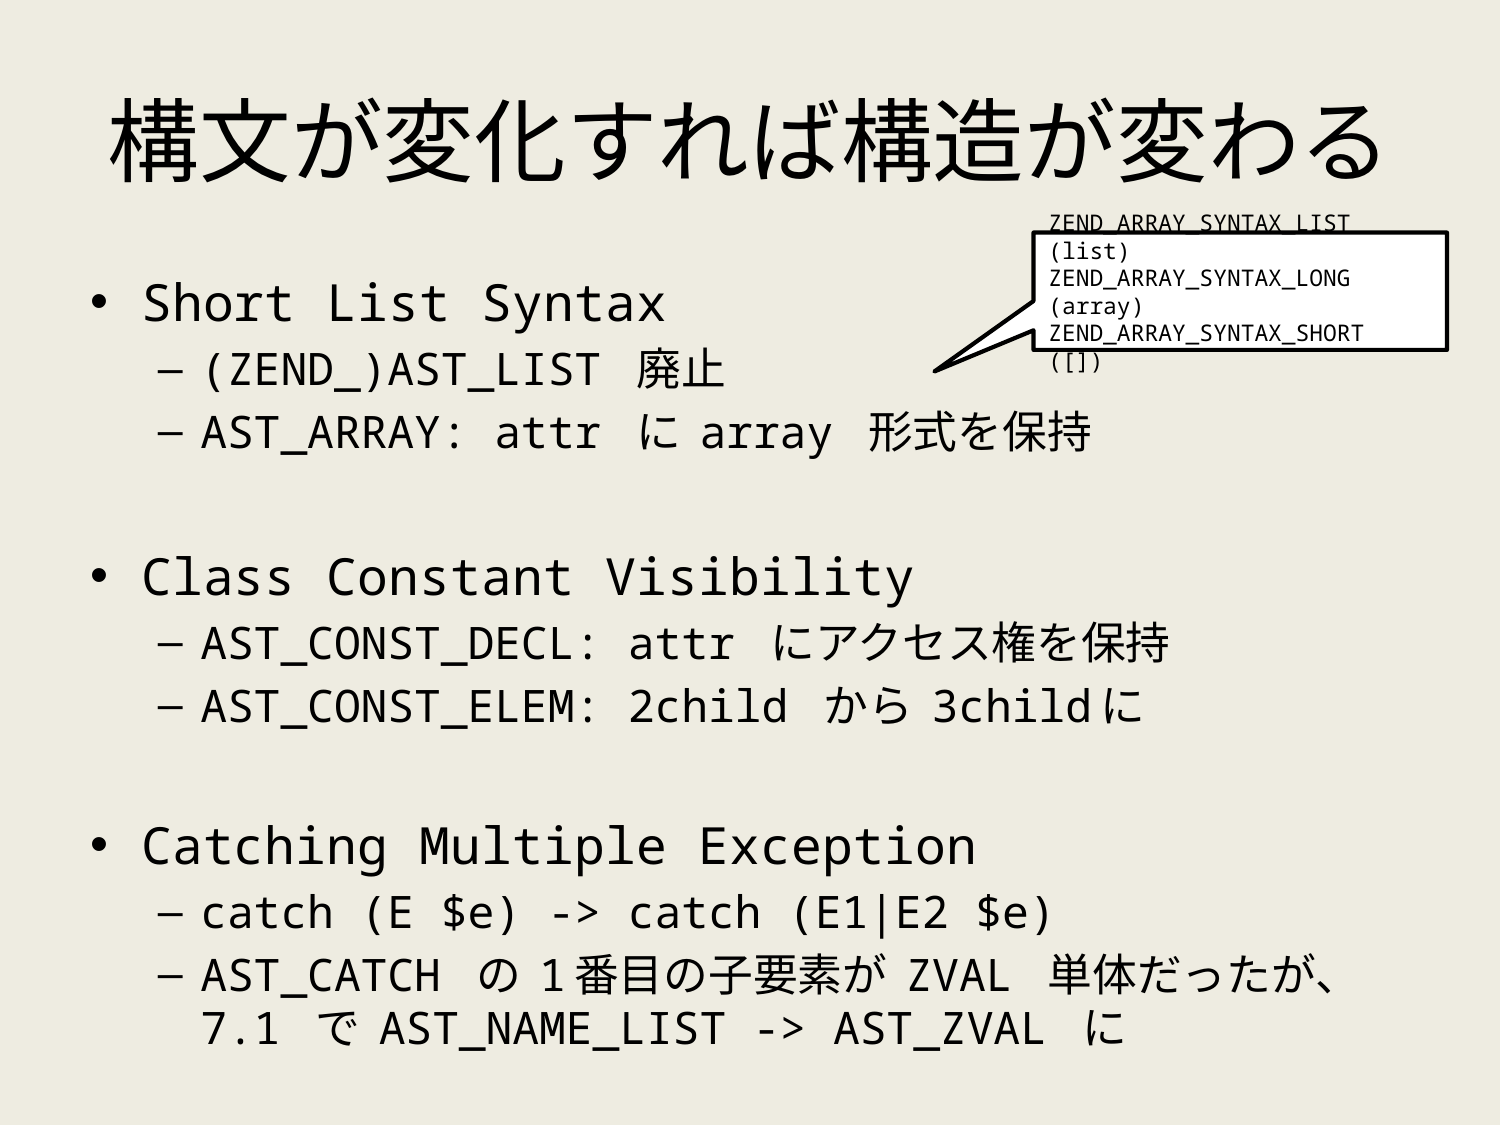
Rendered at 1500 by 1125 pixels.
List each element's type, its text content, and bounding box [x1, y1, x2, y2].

title 構文が変化すれば構造が変わる [75, 45, 1425, 233]
list Short List Syntax (ZEND_)AST_LIST 廃止 AST_ARRAY: attr に array 形式を保持 Class Constant Visibility AST_CONST_DECL: attr にアクセス権を保持 AST_CONST_ELEM: 2child から 3childに Catching Multiple Exception catch (E $e) -> catch (E1|E2 $e) AST_CATCH の 1番目の子要素が ZVAL 単体だったが、 7.1 で AST_NAME_LIST -> AST_ZVAL に [75, 262, 1425, 1071]
text_box ZEND_ARRAY_SYNTAX_LIST (list) ZEND_ARRAY_SYNTAX_LONG (array) ZEND_ARRAY_SYNTAX_SHORT ([]) [932, 230, 1450, 374]
